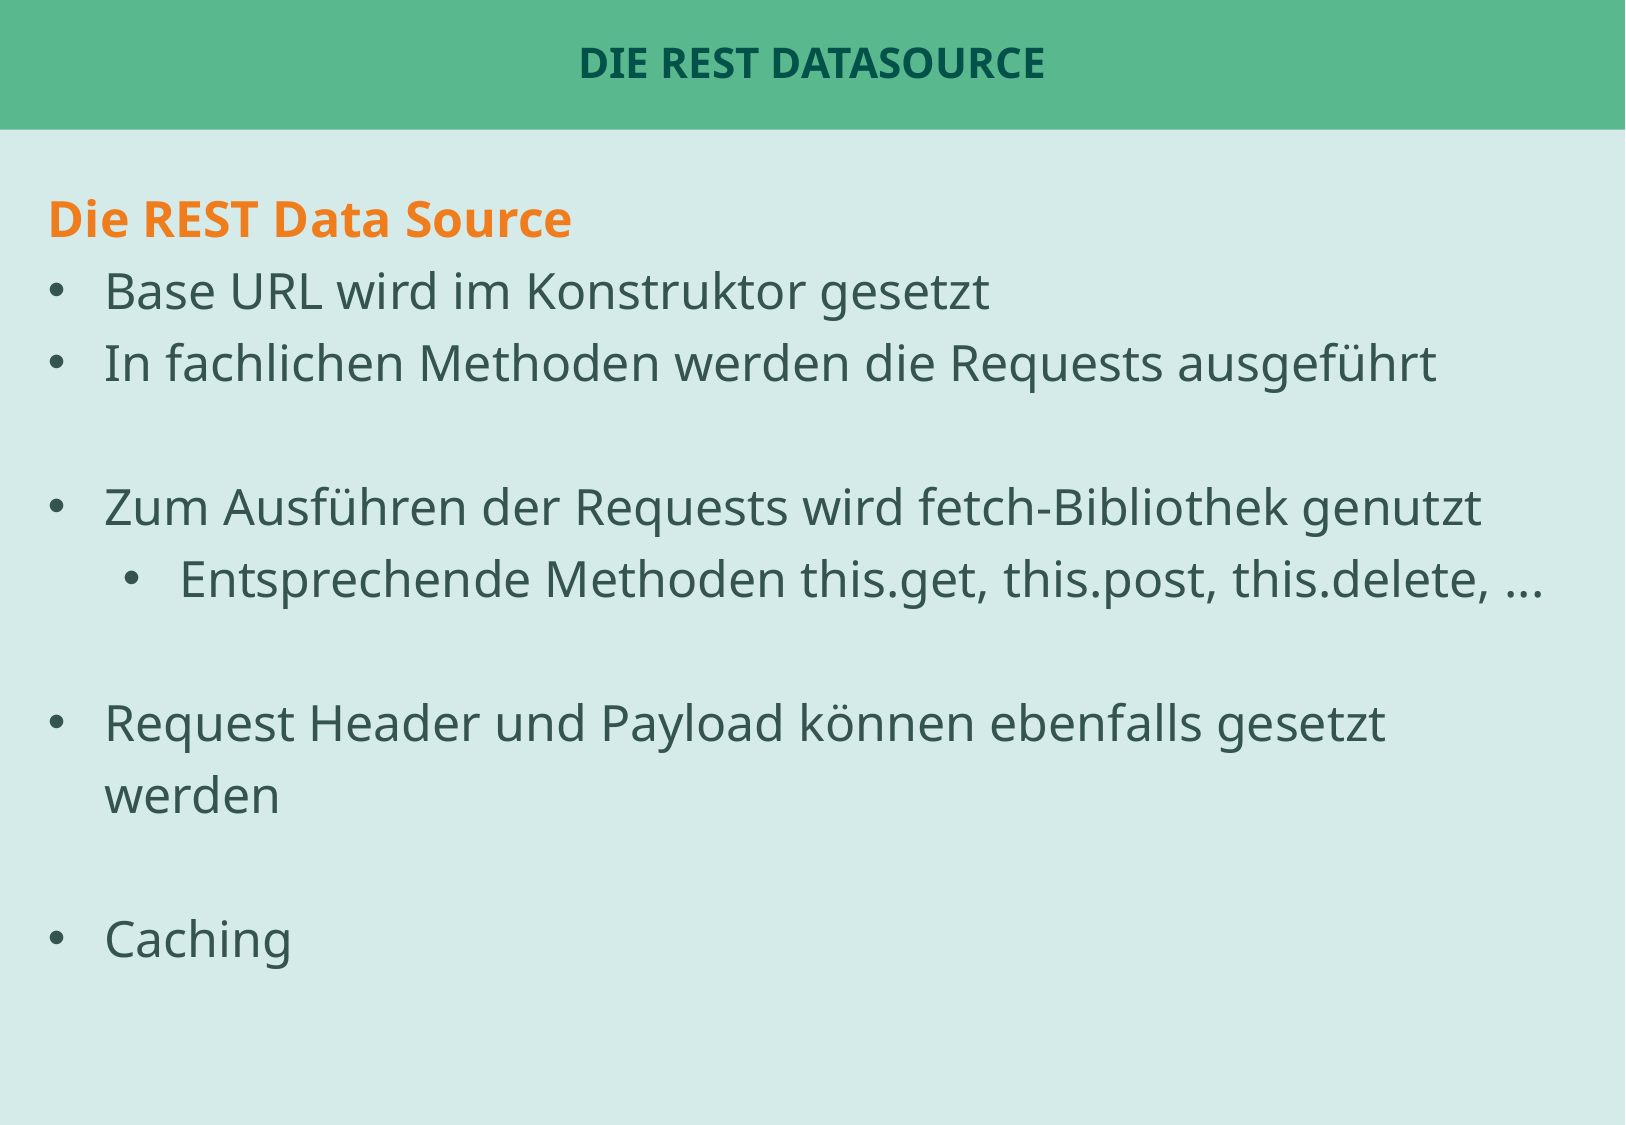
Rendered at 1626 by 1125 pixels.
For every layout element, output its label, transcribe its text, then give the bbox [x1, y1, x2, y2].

title Die Rest DataSource [0, 0, 1625, 130]
text_box Die REST Data Source Base URL wird im Konstruktor gesetzt In fachlichen Methoden werden die Requests ausgeführt Zum Ausführen der Requests wird fetch-Bibliothek genutzt Entsprechende Methoden this.get, this.post, this.delete, ... Request Header und Payload können ebenfalls gesetzt werden Caching [33, 168, 1592, 1047]
